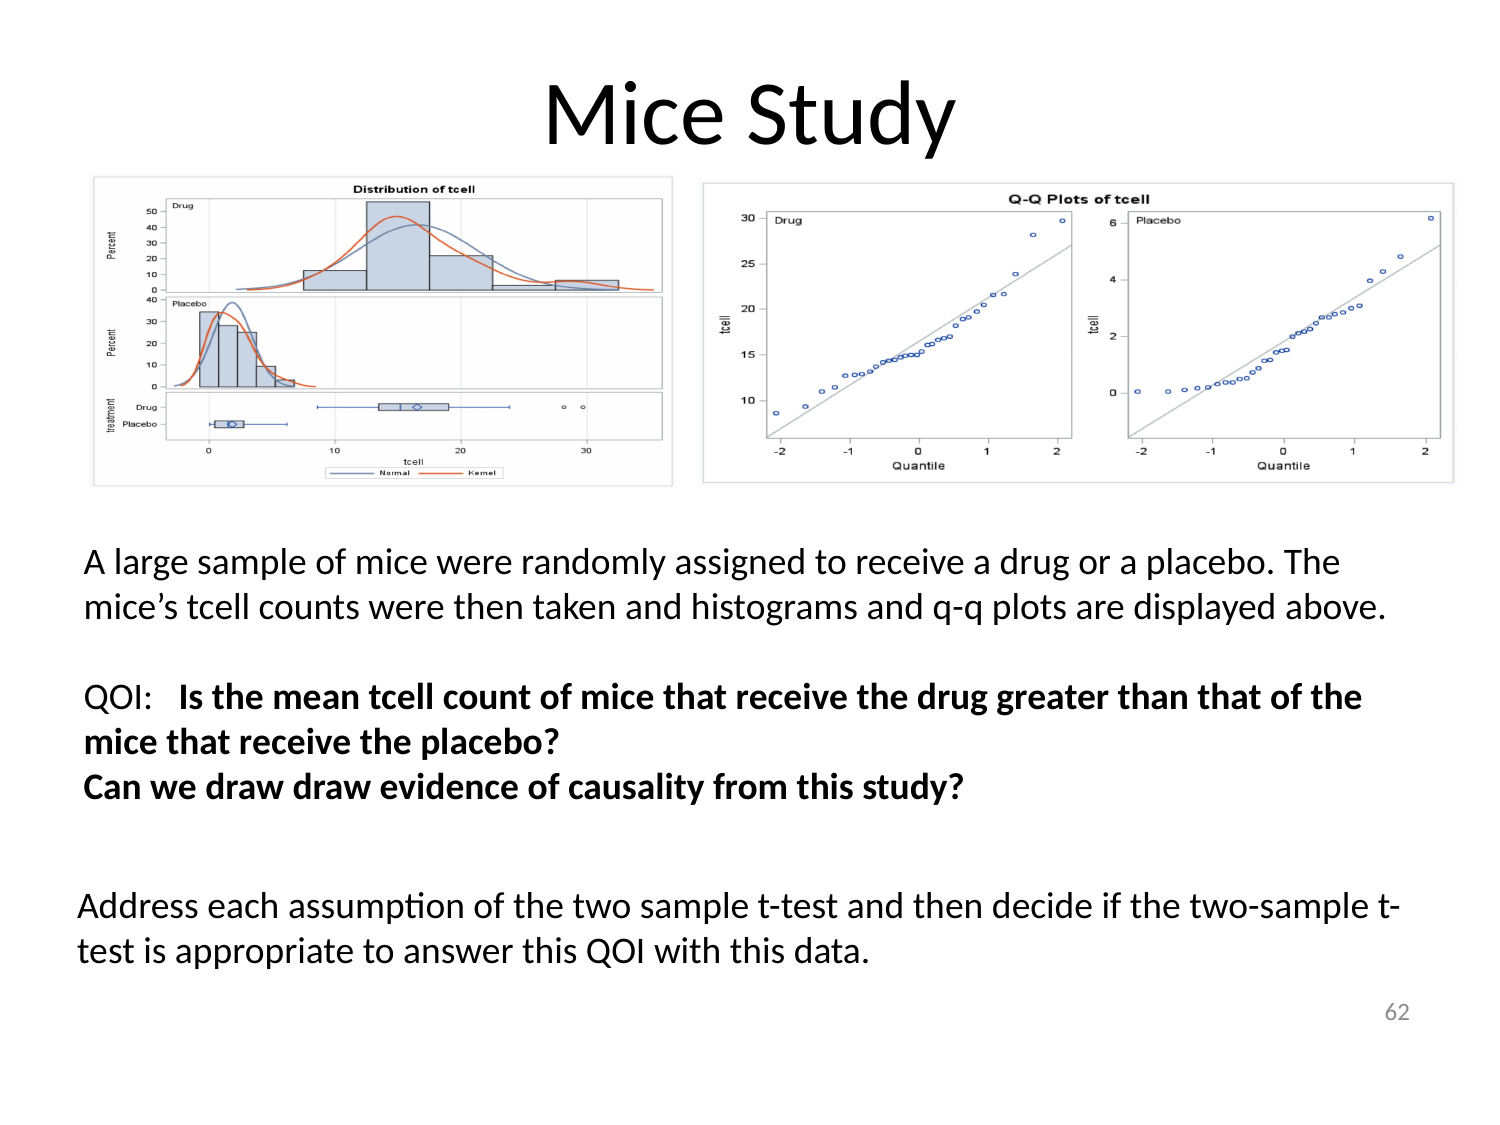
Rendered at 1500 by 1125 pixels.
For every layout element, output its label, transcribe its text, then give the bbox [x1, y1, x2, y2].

title Mice Study [75, 37, 1425, 179]
picture [699, 179, 1457, 486]
text_box A large sample of mice were randomly assigned to receive a drug or a placebo. The mice’s tcell counts were then taken and histograms and q-q plots are displayed above. QOI: Is the mean tcell count of mice that receive the drug greater than that of the mice that receive the placebo? Can we draw draw evidence of causality from this study? [68, 529, 1432, 815]
text_box Address each assumption of the two sample t-test and then decide if the two-sample t-test is appropriate to answer this QOI with this data. [62, 874, 1425, 979]
picture [90, 174, 676, 488]
slide_number 62 [1074, 980, 1425, 1041]
